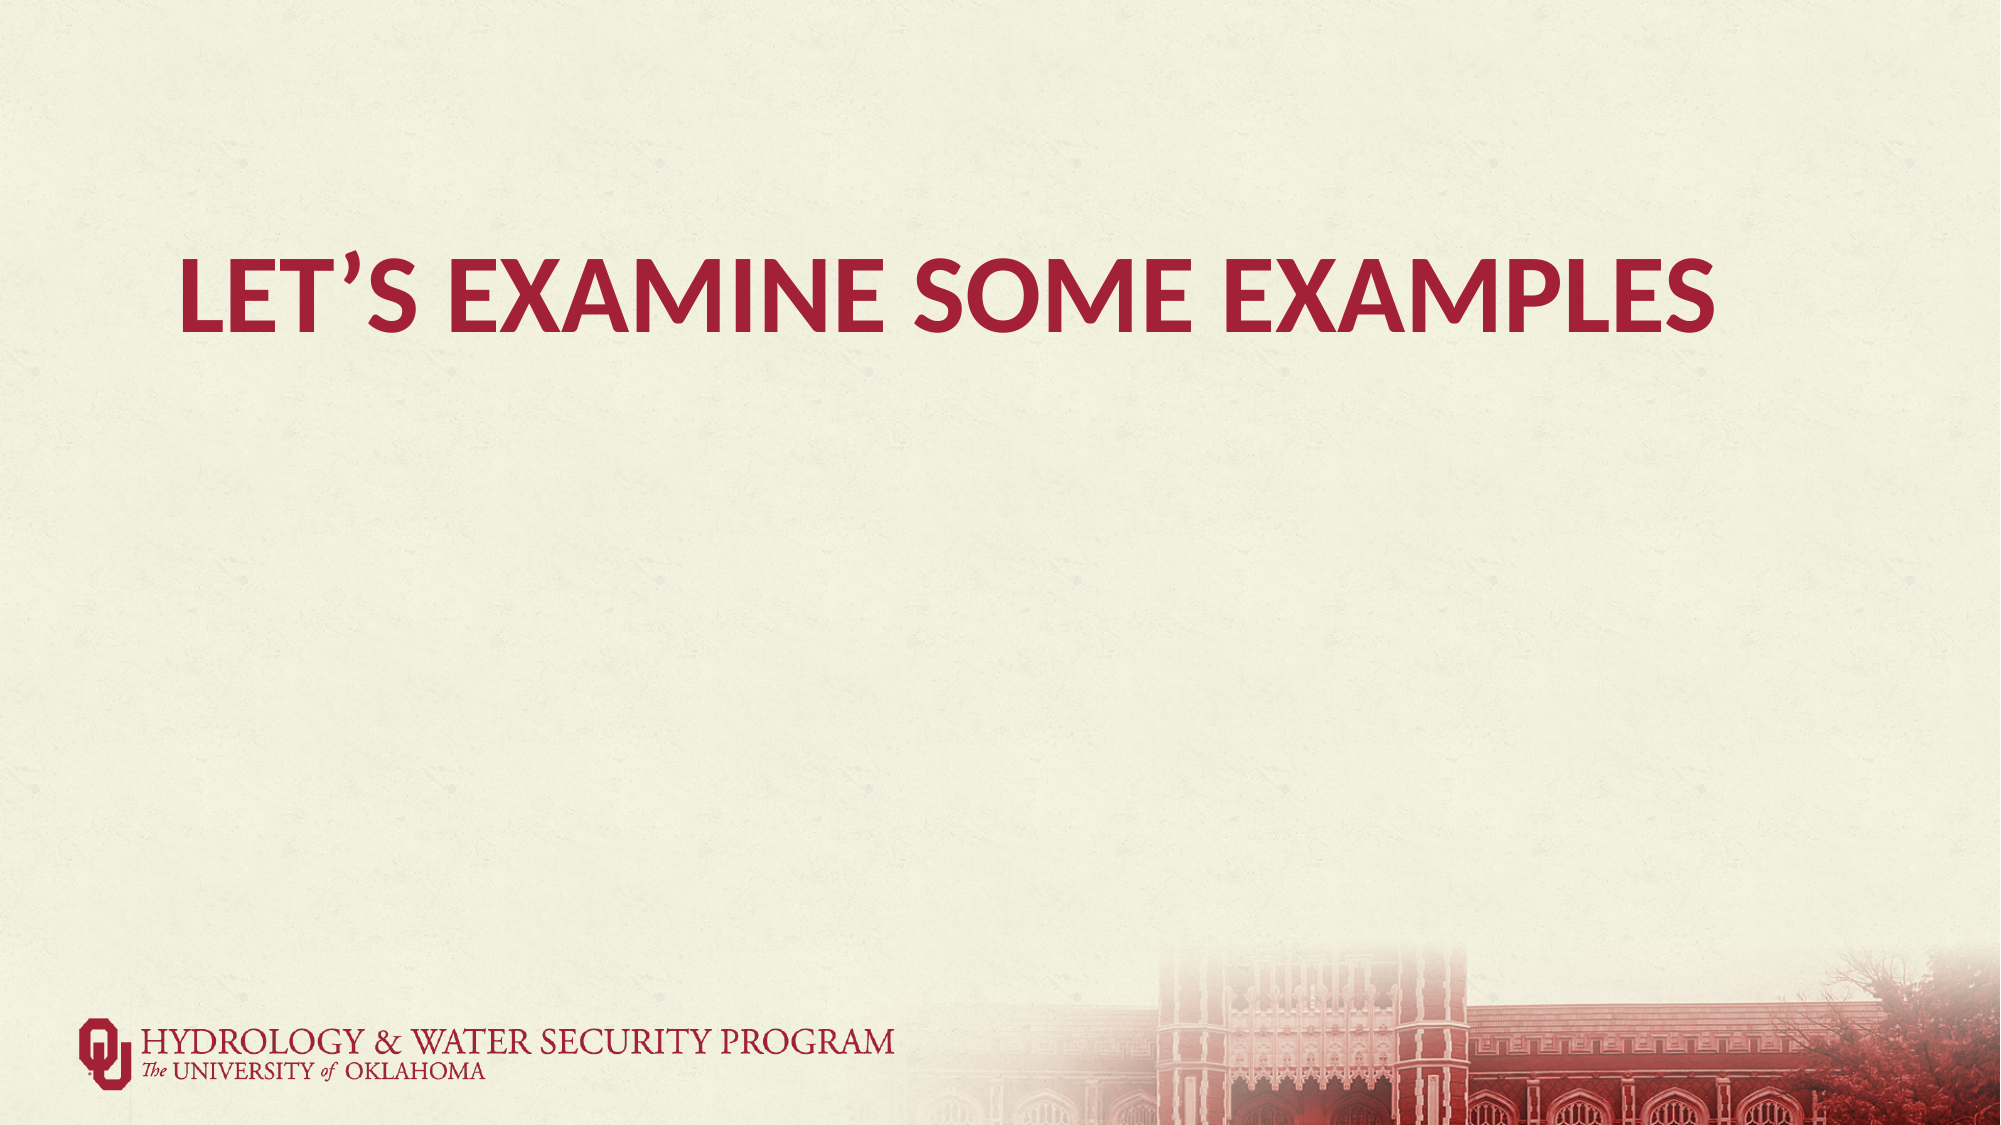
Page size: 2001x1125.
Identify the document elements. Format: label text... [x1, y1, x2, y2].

title Let’s Examine Some Examples [162, 212, 1863, 436]
picture [0, 0, 2000, 1125]
